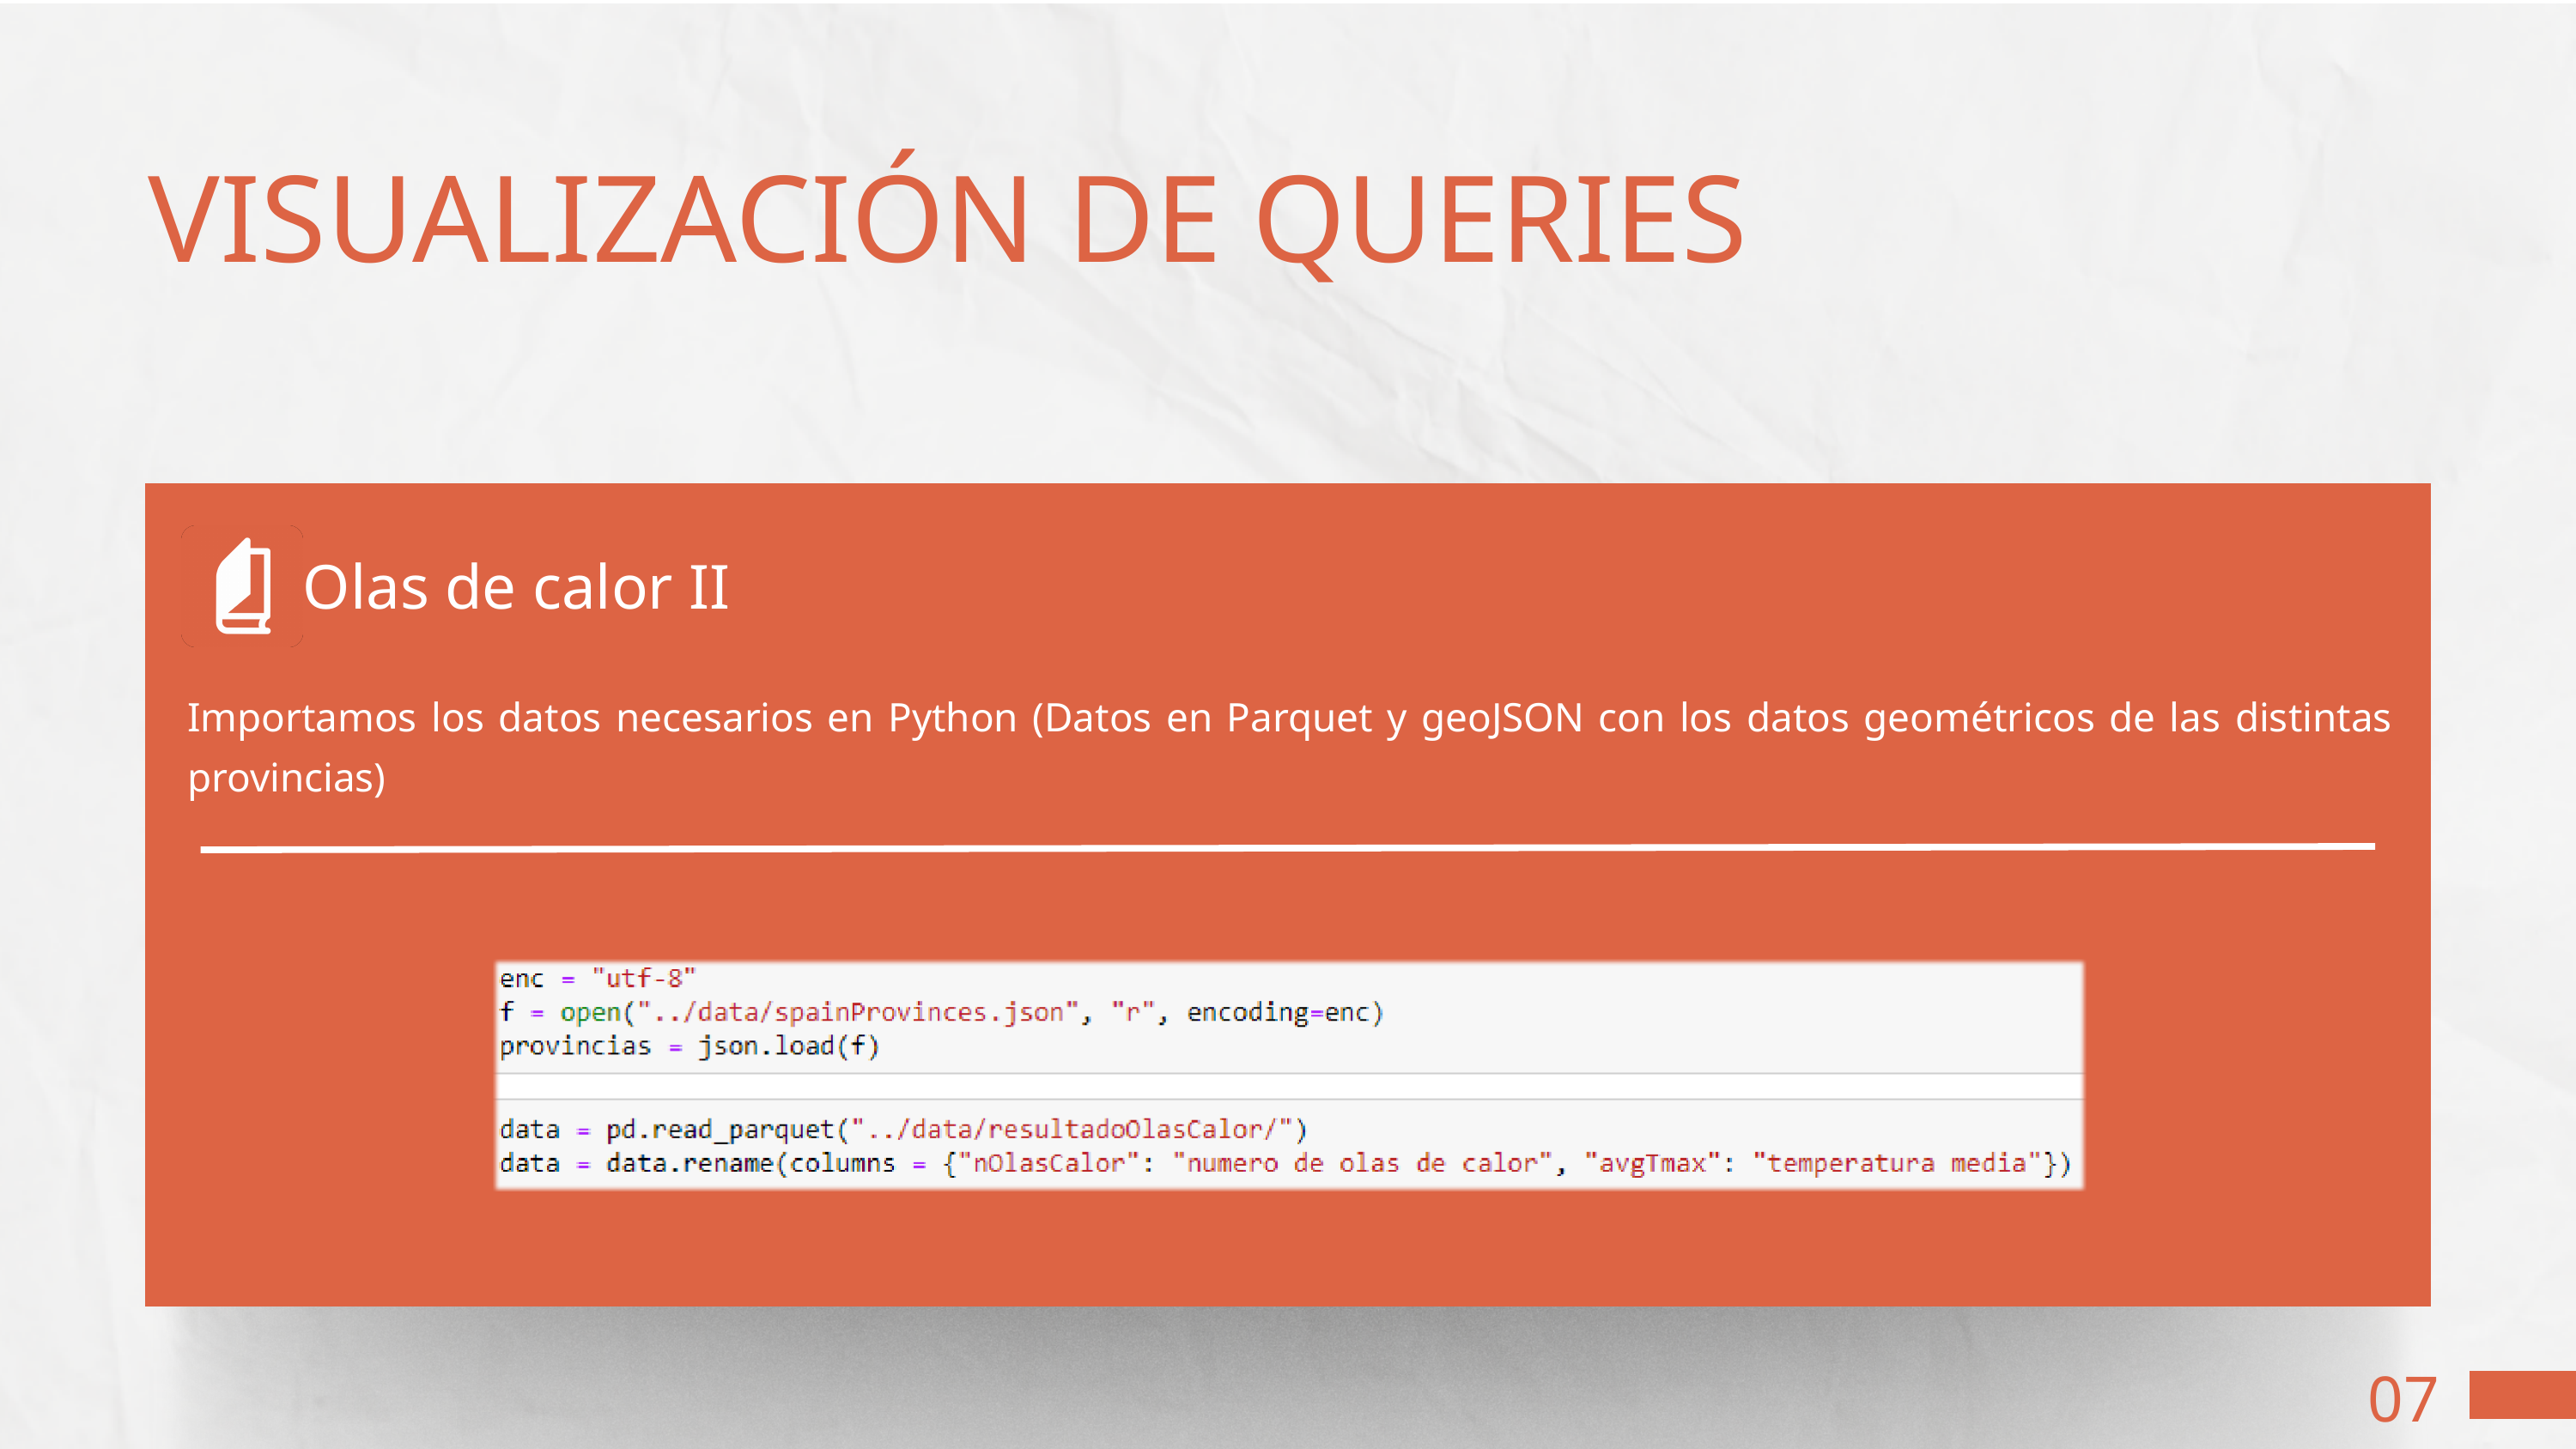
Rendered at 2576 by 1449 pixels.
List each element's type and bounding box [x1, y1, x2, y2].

text_box [2470, 1371, 2576, 1420]
text_box [144, 483, 2432, 1307]
picture [0, 0, 2576, 1449]
